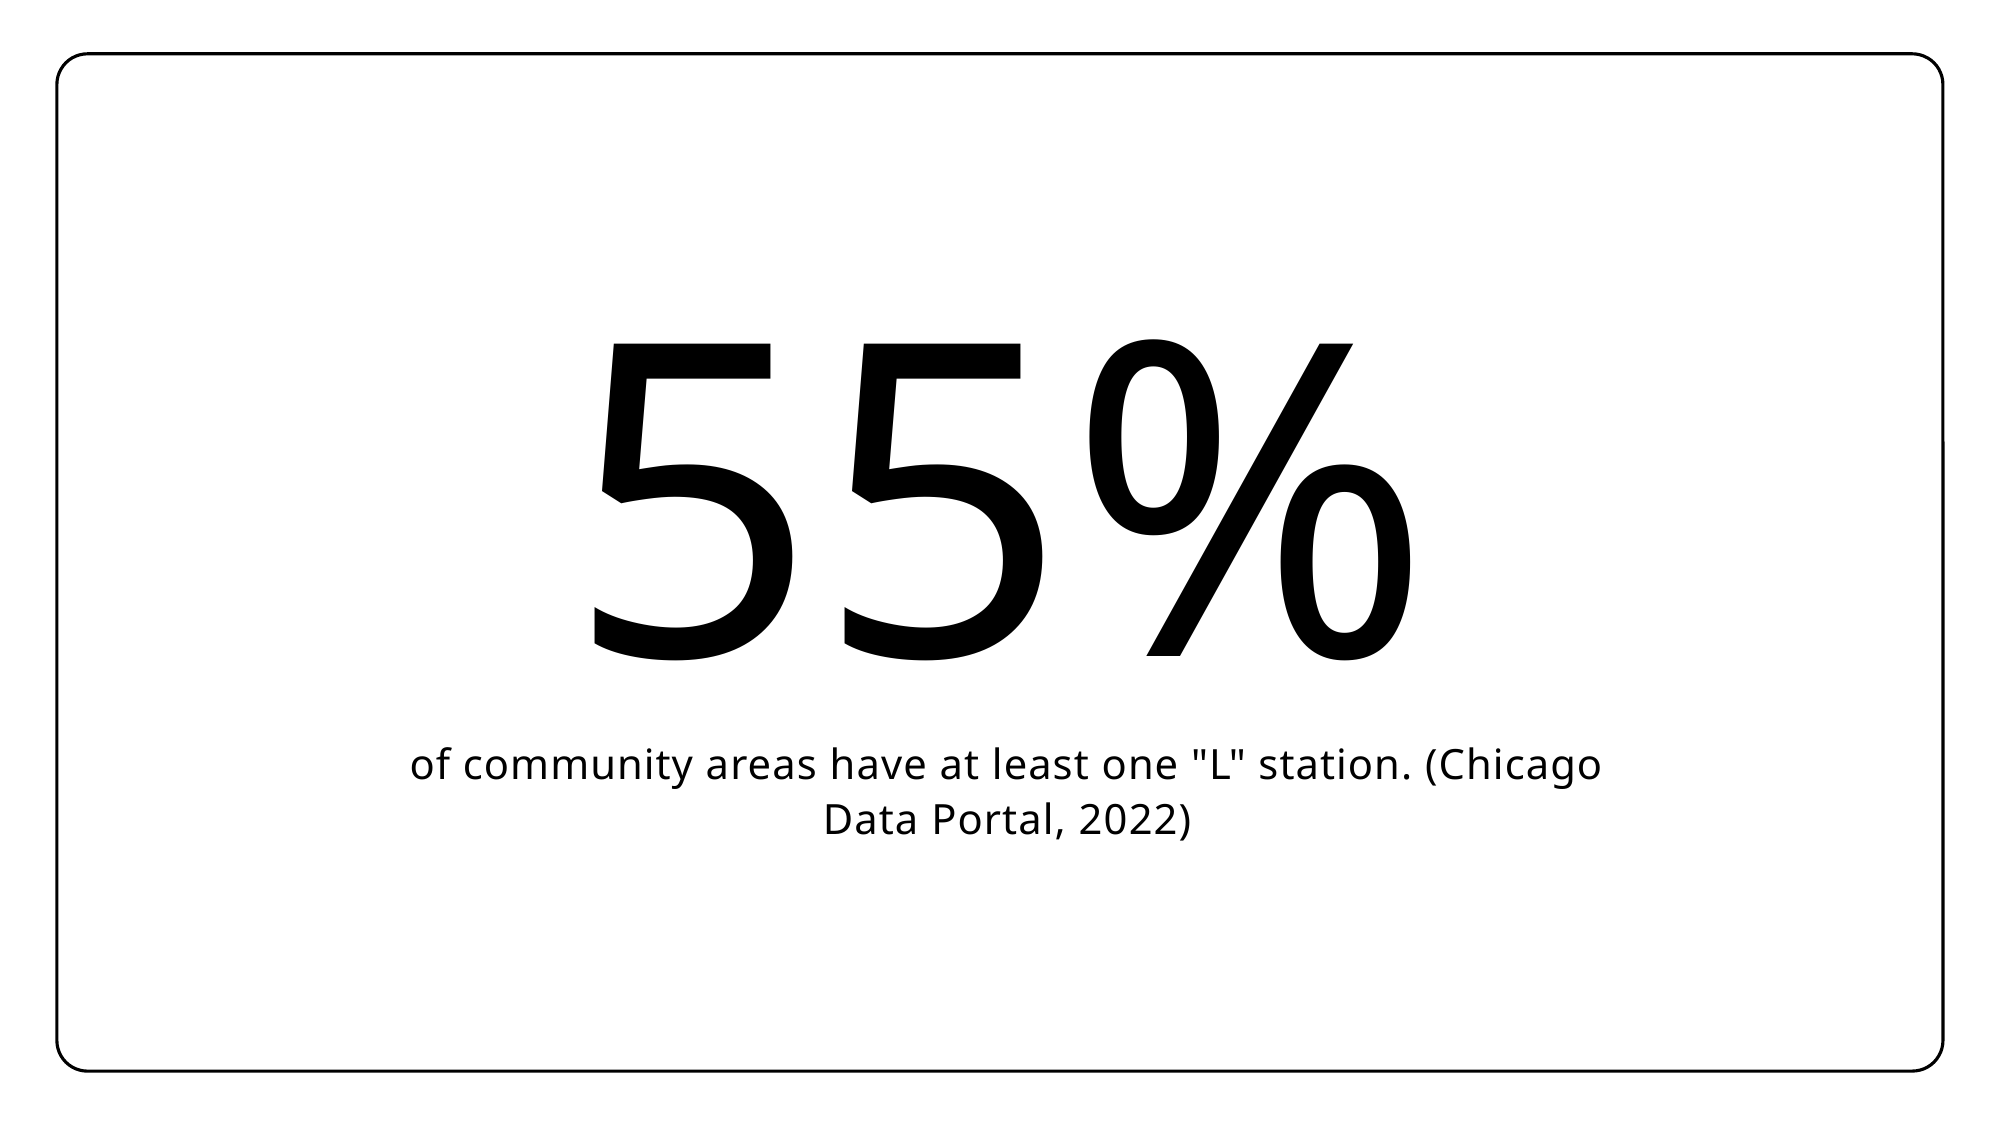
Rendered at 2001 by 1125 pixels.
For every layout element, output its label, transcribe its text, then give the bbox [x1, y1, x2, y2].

title of community areas have at least one "L" station. (Chicago Data Portal, 2022) [390, 759, 1625, 1043]
list 55% [135, 221, 1865, 759]
